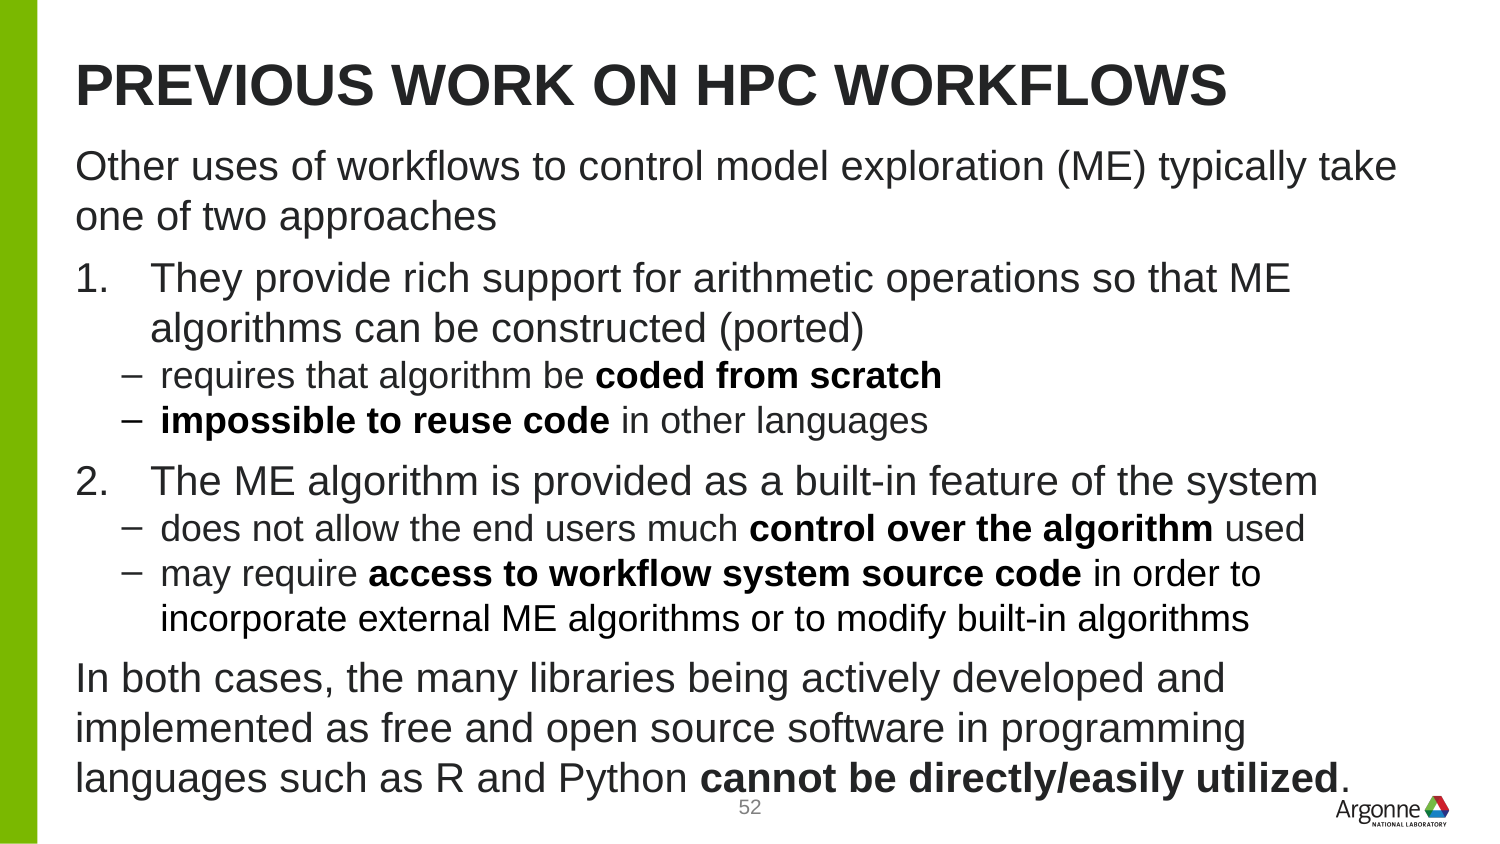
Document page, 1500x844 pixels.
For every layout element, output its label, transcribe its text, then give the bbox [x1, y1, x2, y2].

slide_number 52 [712, 796, 788, 819]
list Other uses of workflows to control model exploration (ME) typically take one of two approaches They provide rich support for arithmetic operations so that ME algorithms can be constructed (ported) requires that algorithm be coded from scratch impossible to reuse code in other languages The ME algorithm is provided as a built-in feature of the system does not allow the end users much control over the algorithm used may require access to workflow system source code in order to incorporate external ME algorithms or to modify built-in algorithms In both cases, the many libraries being actively developed and implemented as free and open source software in programming languages such as R and Python cannot be directly/easily utilized. [75, 138, 1449, 797]
title Previous work on HPC workflows [75, 17, 1449, 120]
picture [1330, 787, 1458, 834]
